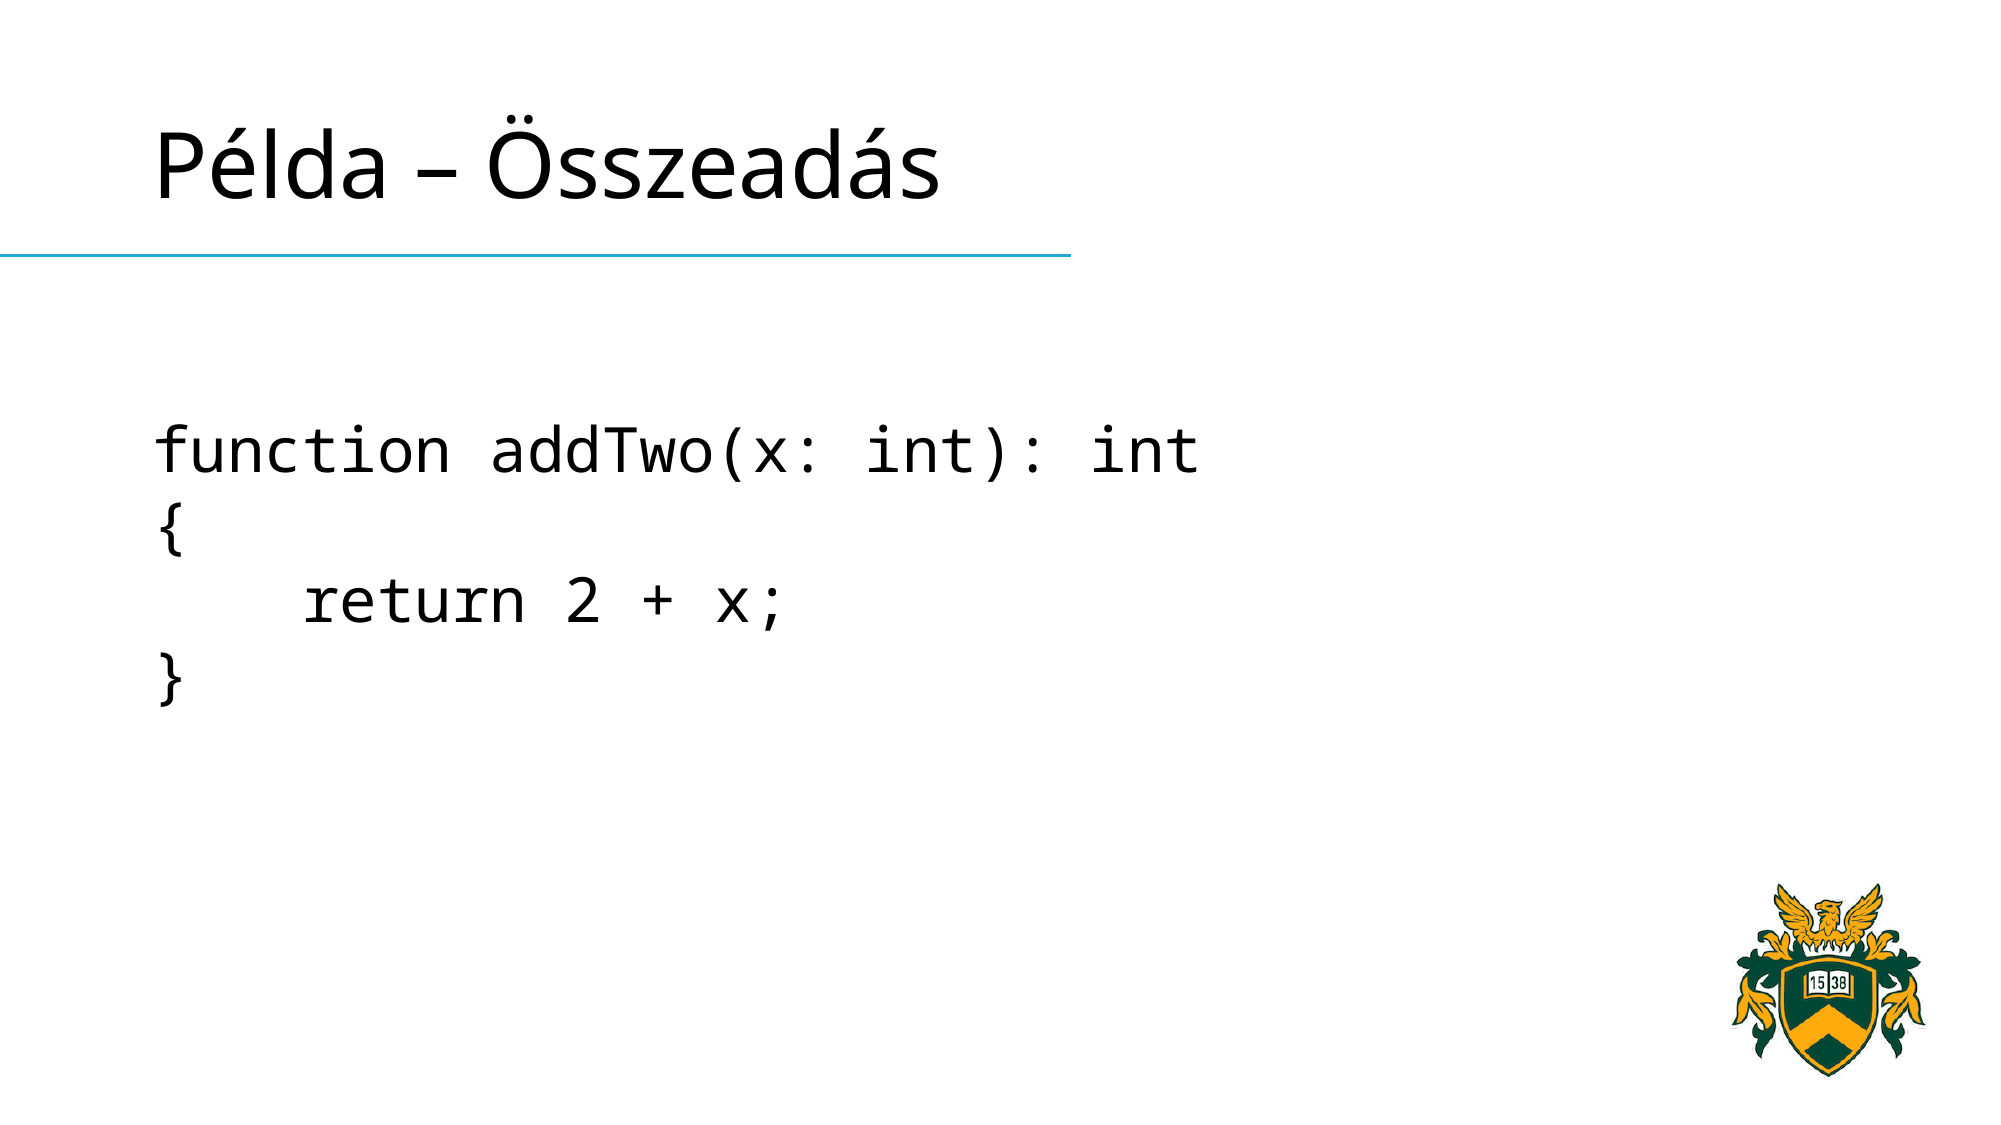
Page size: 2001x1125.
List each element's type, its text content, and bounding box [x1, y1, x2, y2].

title Példa – Összeadás [137, 59, 1863, 278]
picture [1727, 879, 1928, 1080]
text_box function addTwo(x: int): int { return 2 + x; } [137, 402, 1734, 718]
